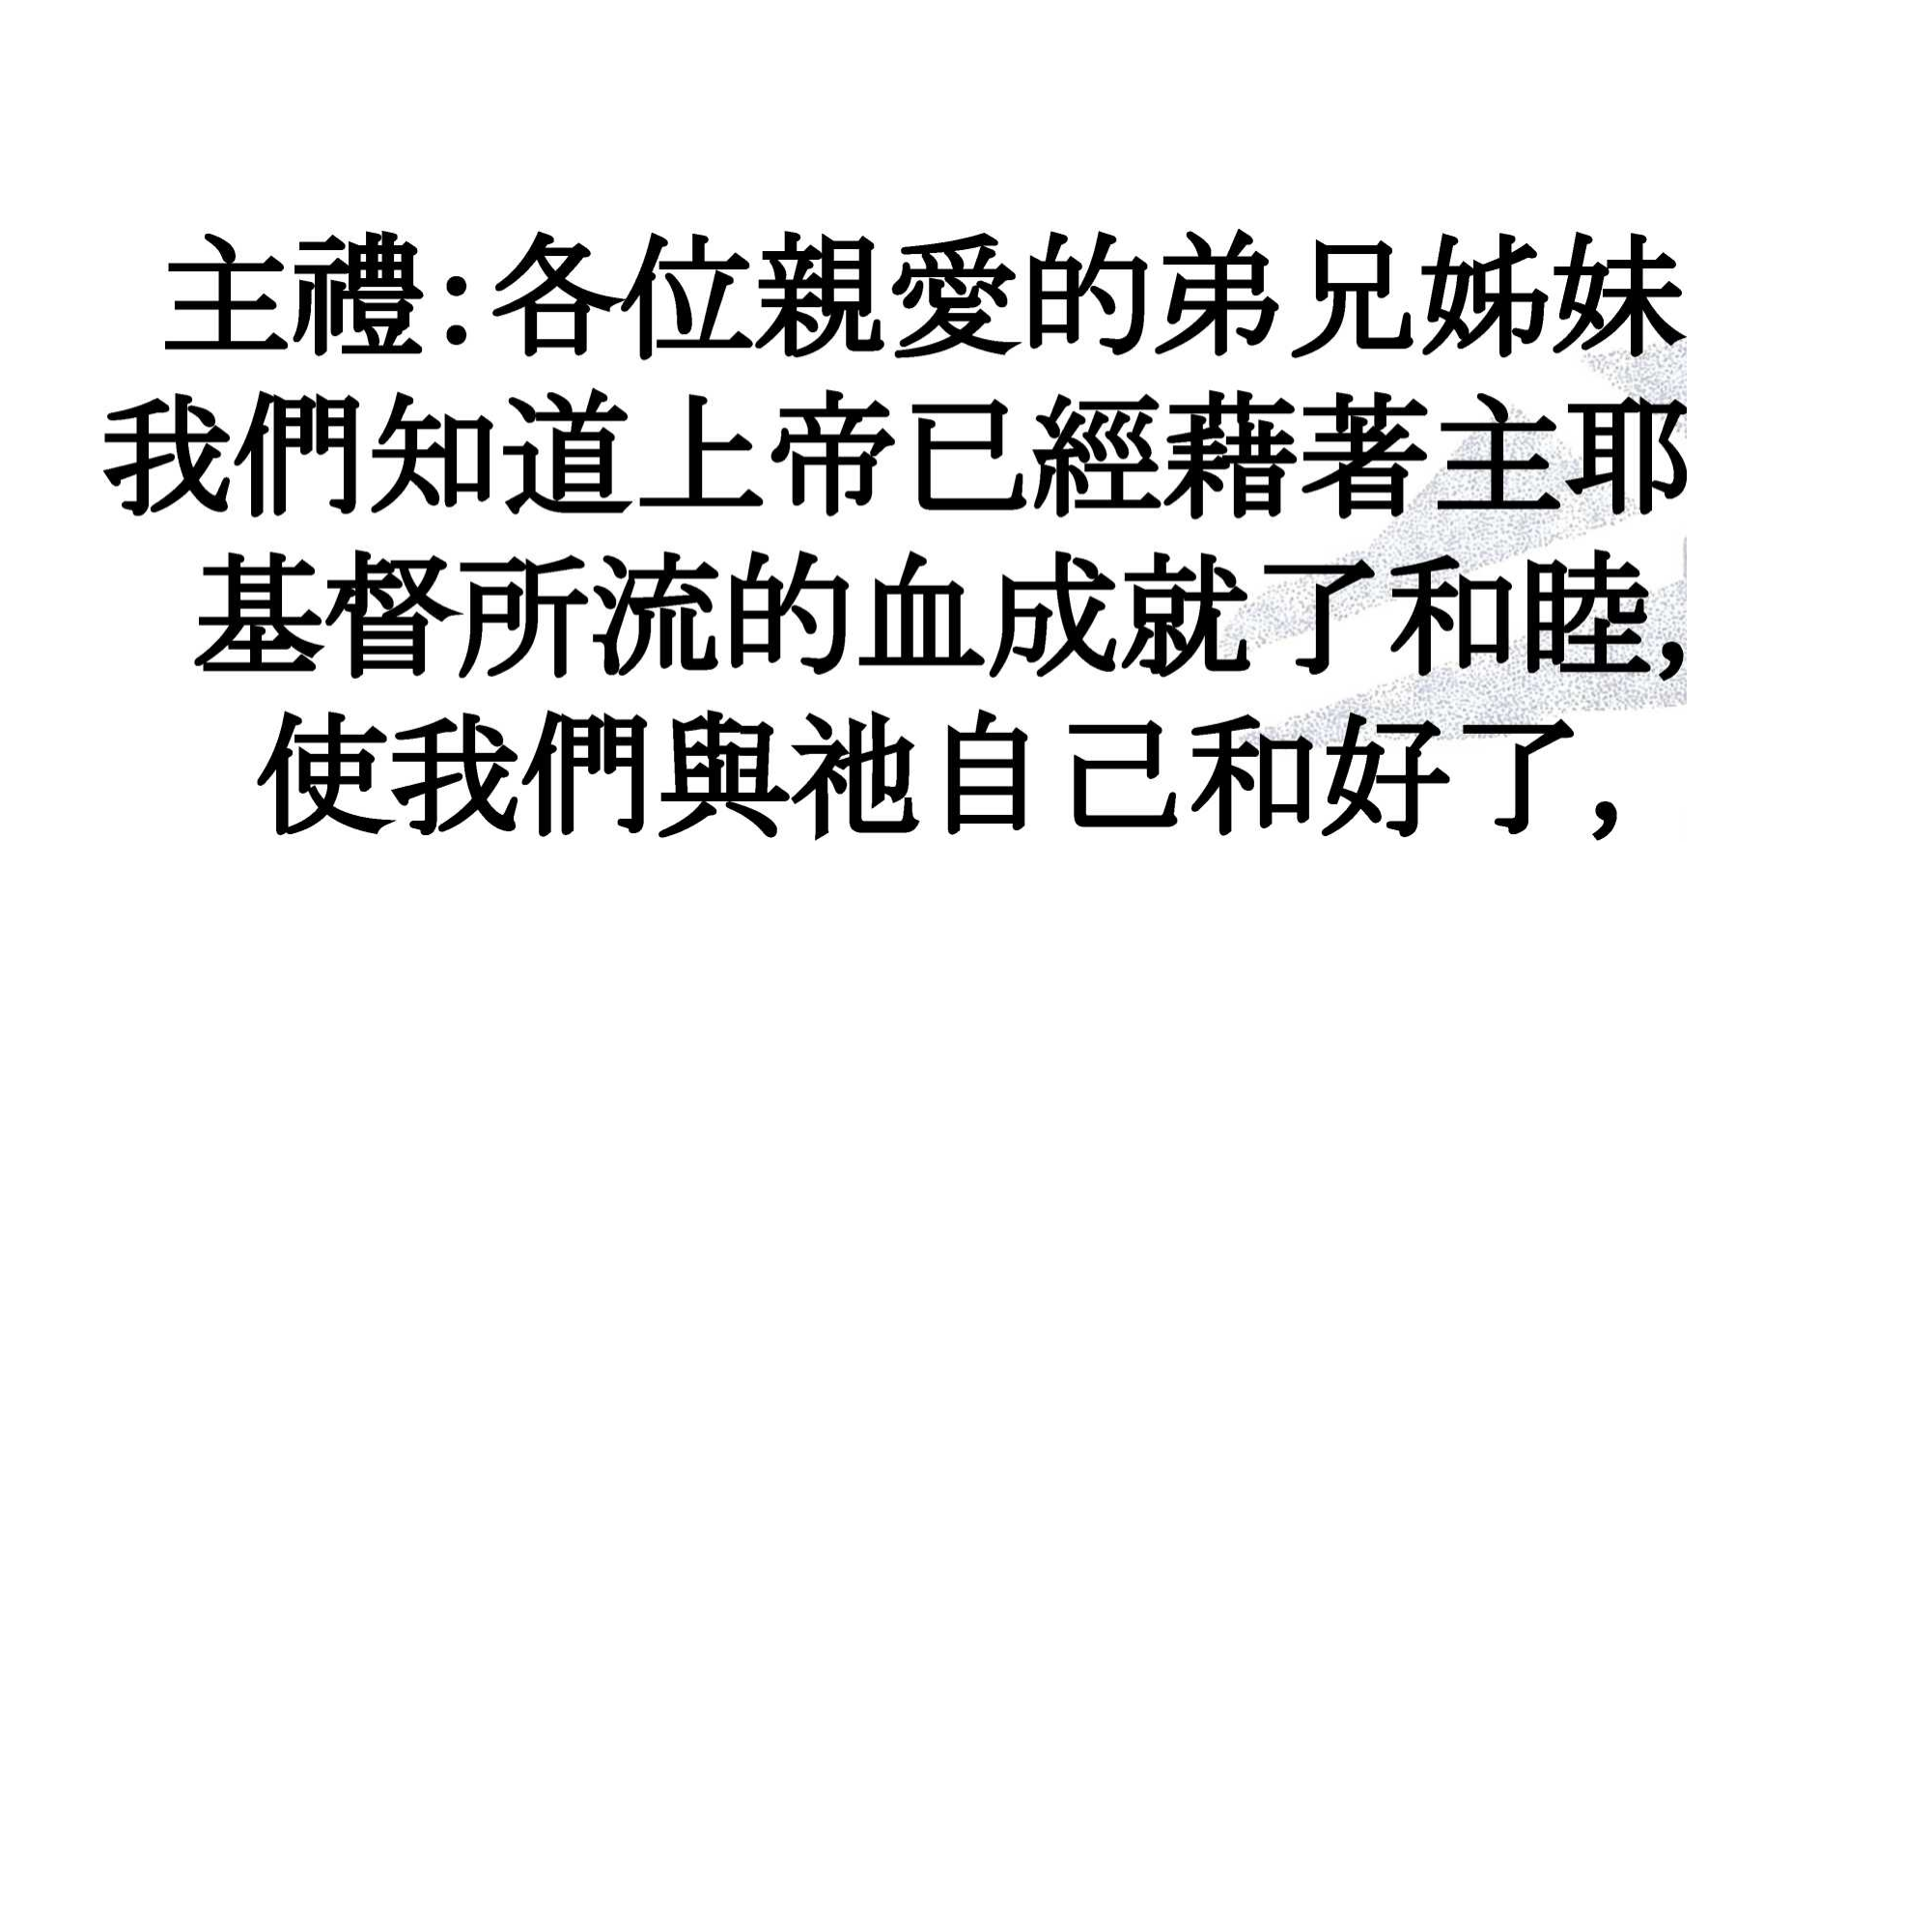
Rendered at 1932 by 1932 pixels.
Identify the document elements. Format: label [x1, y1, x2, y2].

picture [103, 228, 1688, 842]
